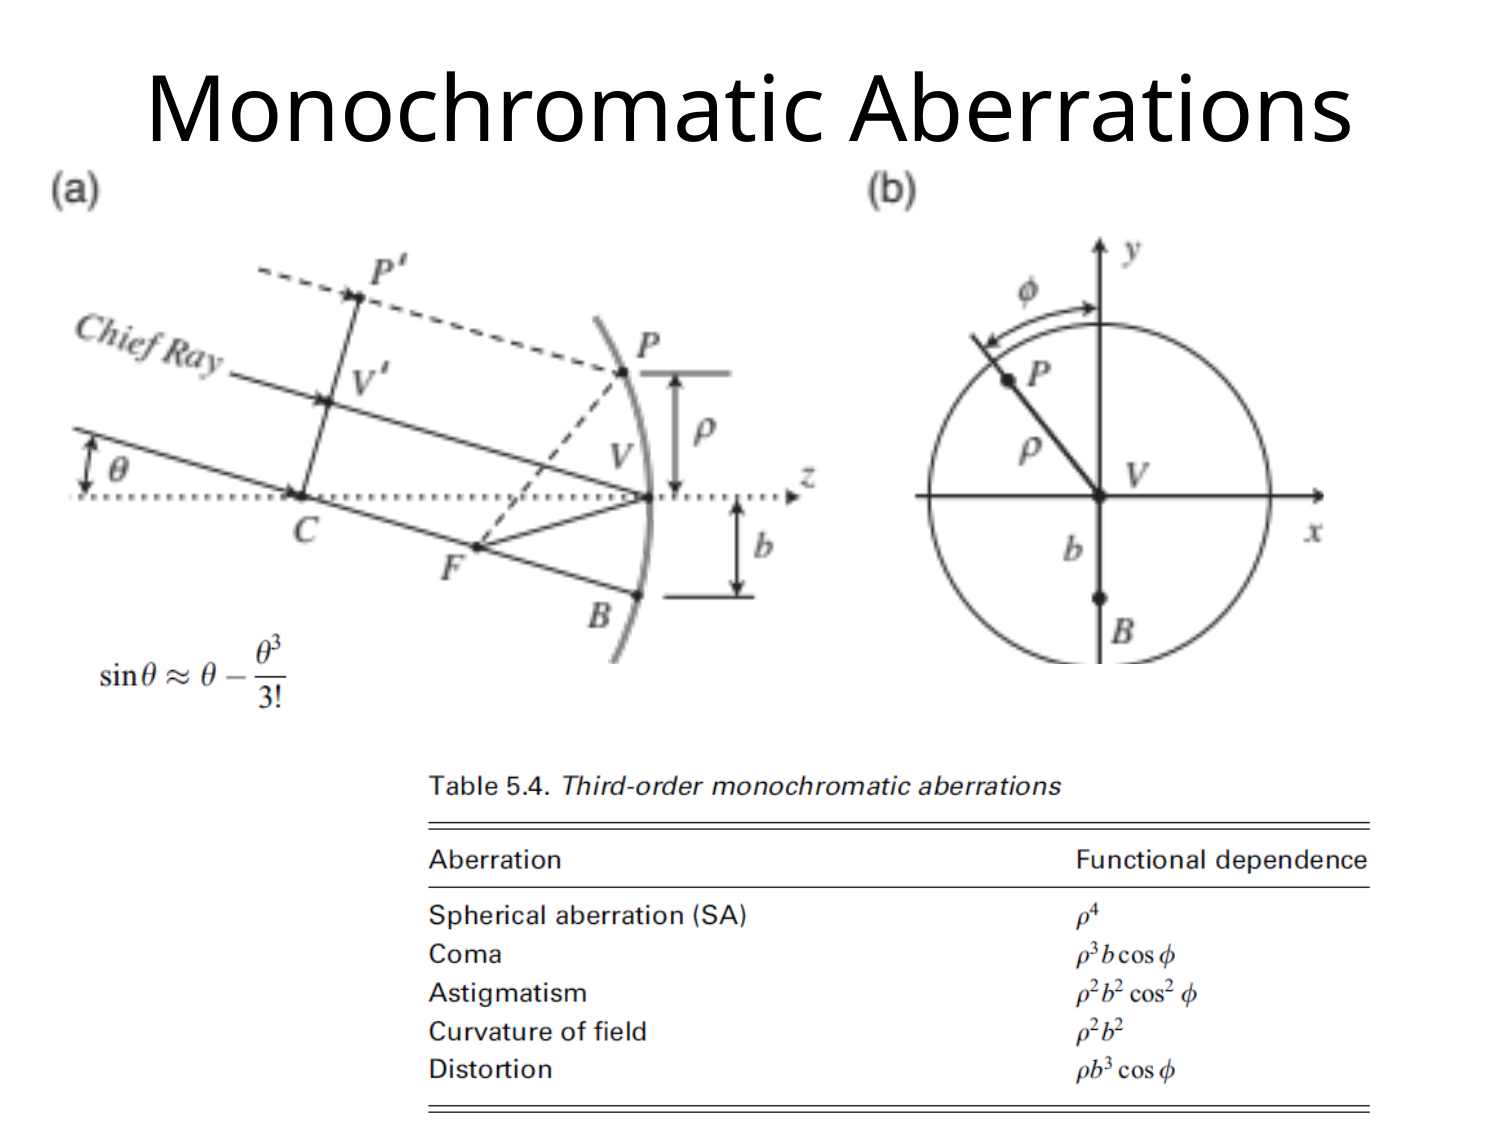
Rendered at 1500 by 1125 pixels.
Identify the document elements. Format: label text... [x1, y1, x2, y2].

picture [51, 165, 1494, 1125]
title Monochromatic Aberrations [0, 40, 1500, 184]
